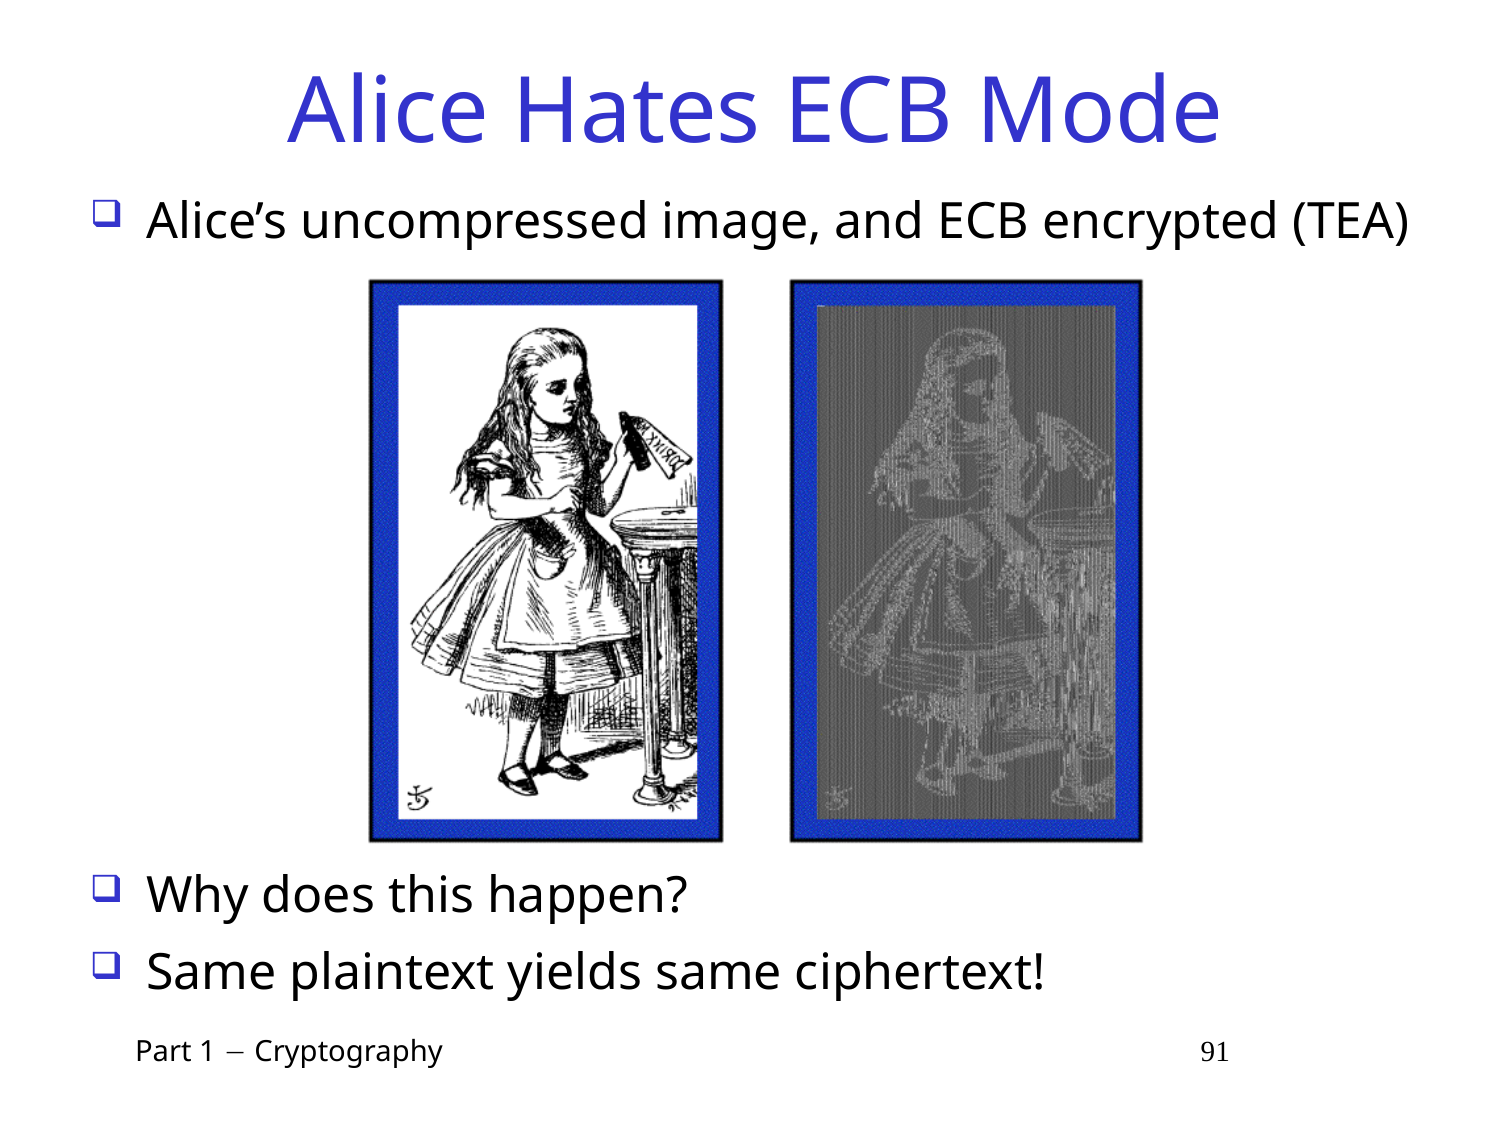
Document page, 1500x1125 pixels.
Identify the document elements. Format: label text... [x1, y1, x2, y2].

text_box Why does this happen? Same plaintext yields same ciphertext! [75, 862, 1375, 1013]
picture [349, 262, 1164, 863]
footer Part 1  Cryptography 91 [112, 1024, 1401, 1101]
list Alice’s uncompressed image, and ECB encrypted (TEA) [74, 187, 1463, 263]
title Alice Hates ECB Mode [124, 24, 1388, 187]
